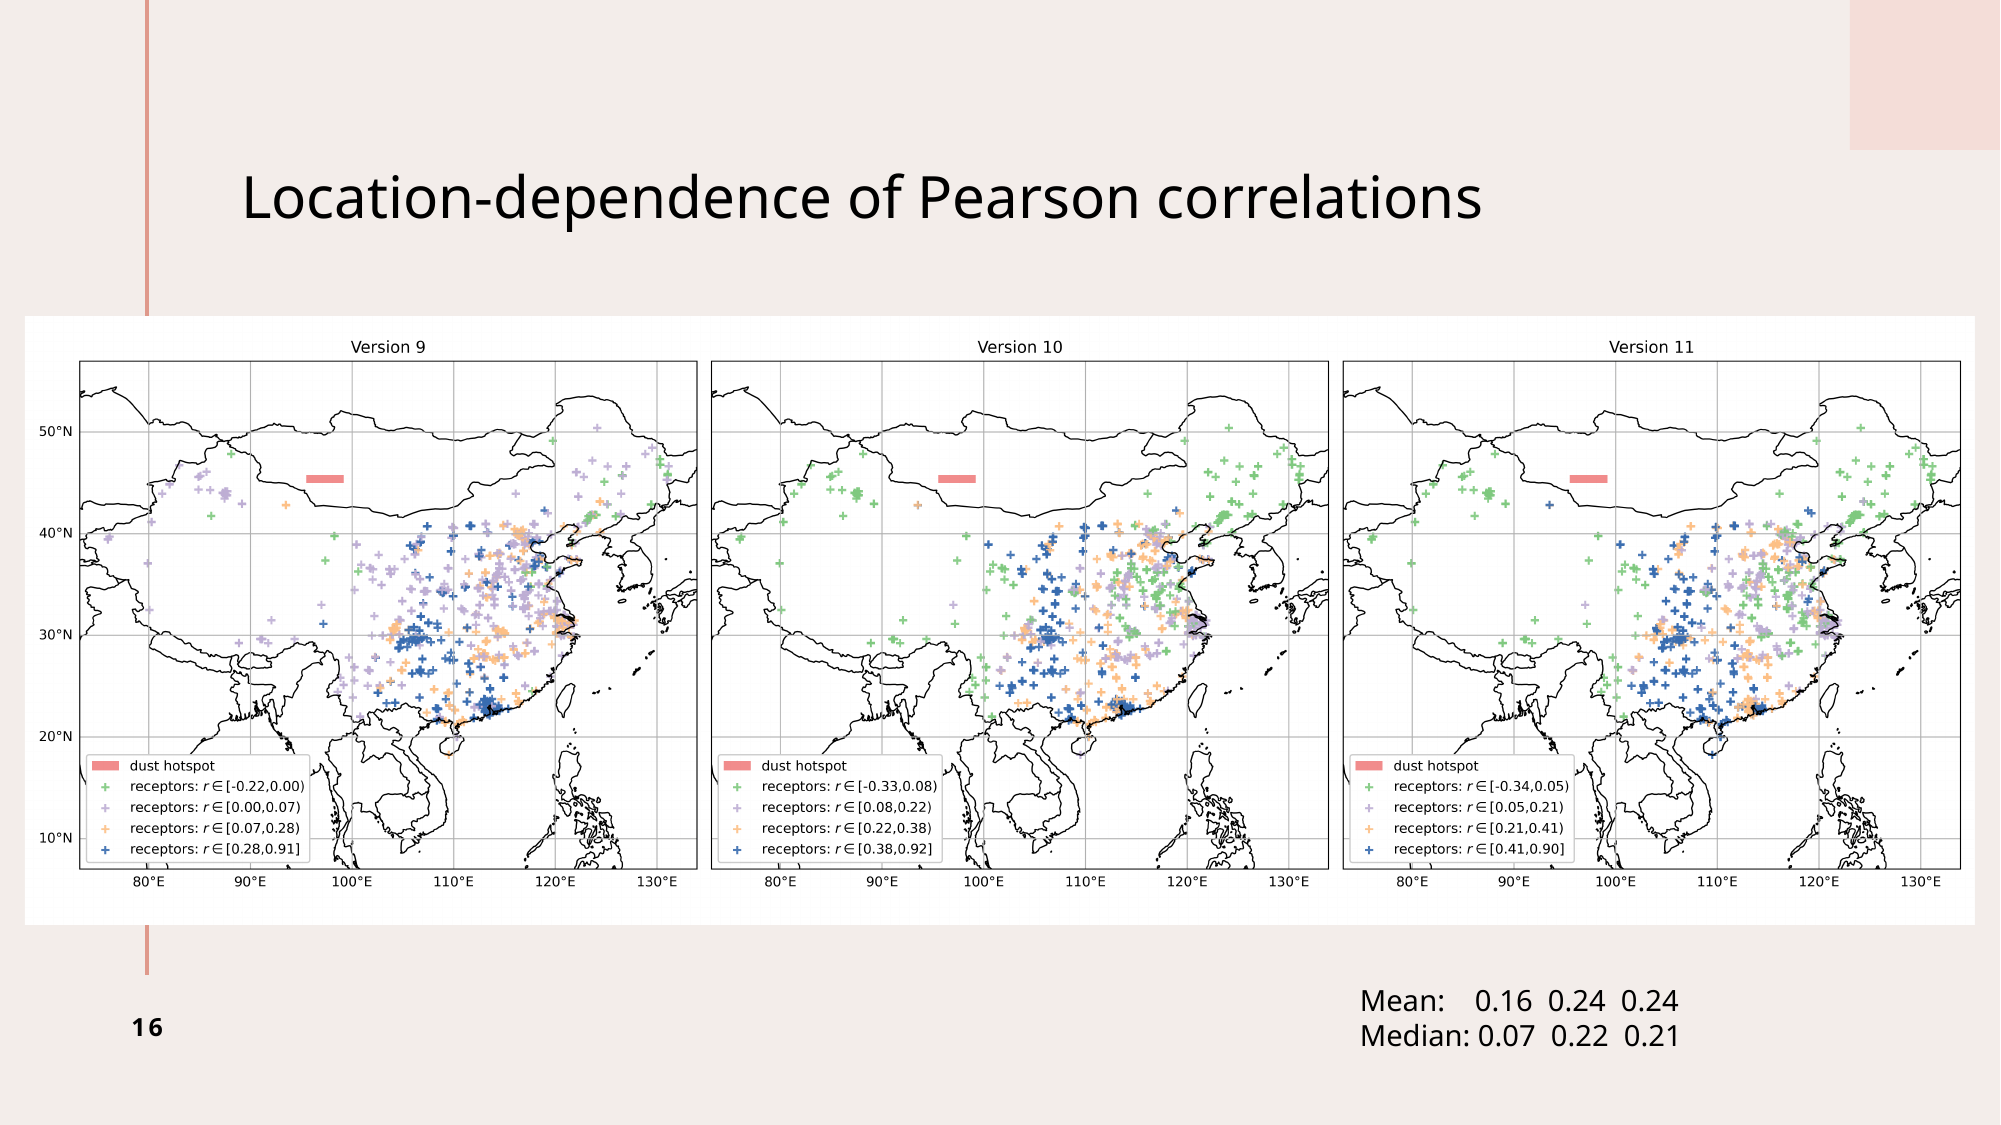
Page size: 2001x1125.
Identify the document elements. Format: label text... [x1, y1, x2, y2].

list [24, 316, 1976, 925]
text_box Mean: 0.16 0.24 0.24 Median: 0.07 0.22 0.21 [1345, 974, 1883, 1125]
title Location-dependence of Pearson correlations [240, 82, 1850, 316]
slide_number 16 [67, 975, 227, 1082]
